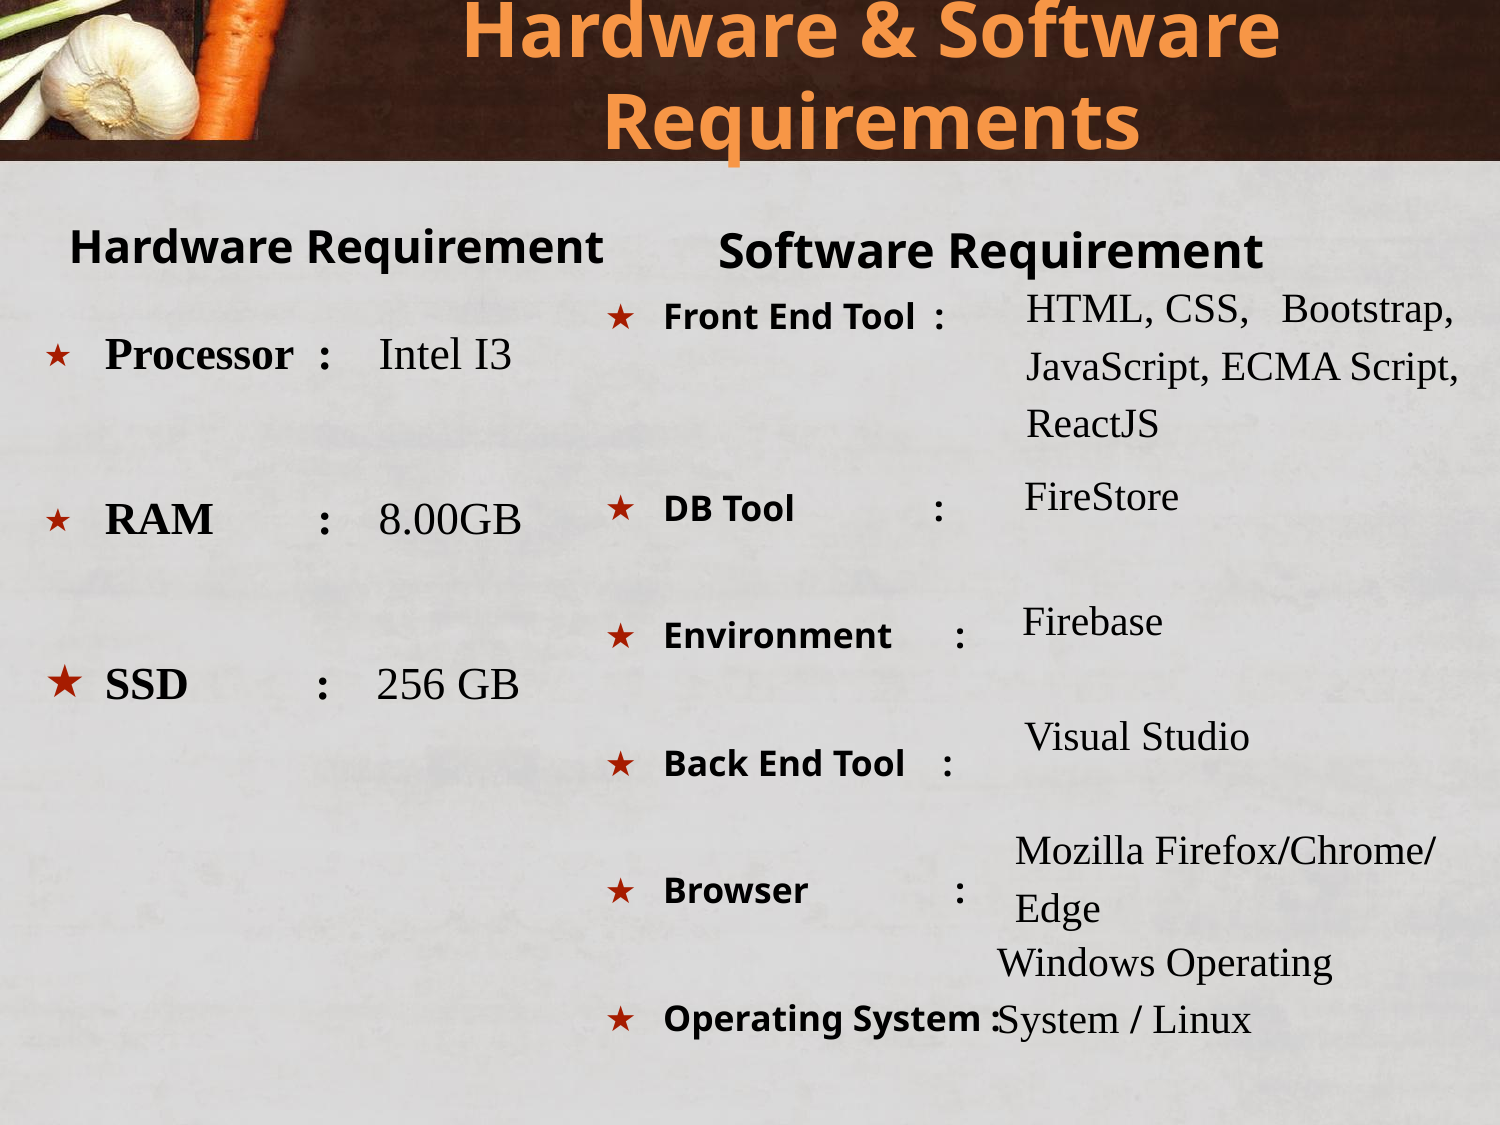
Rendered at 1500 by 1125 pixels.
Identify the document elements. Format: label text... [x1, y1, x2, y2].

title Hardware & Software Requirements [251, 7, 1492, 138]
list Windows Operating System / Linux [979, 919, 1471, 1035]
list Firebase [1007, 578, 1462, 656]
list HTML, CSS, Bootstrap, JavaScript, ECMA Script, ReactJS [1008, 265, 1500, 449]
list Hardware Requirement [4, 183, 633, 277]
list Software Requirement [633, 183, 1327, 265]
list Processor : Intel I3 RAM : 8.00GB SSD : 256 GB [14, 288, 573, 752]
list Mozilla Firefox/Chrome/ Edge [997, 807, 1489, 940]
list Visual Studio [1007, 693, 1480, 758]
picture [0, 0, 1500, 1125]
list FireStore [1007, 454, 1363, 532]
list Front End Tool : DB Tool : Environment : Back End Tool : Browser : Operating System : [573, 265, 1057, 1109]
